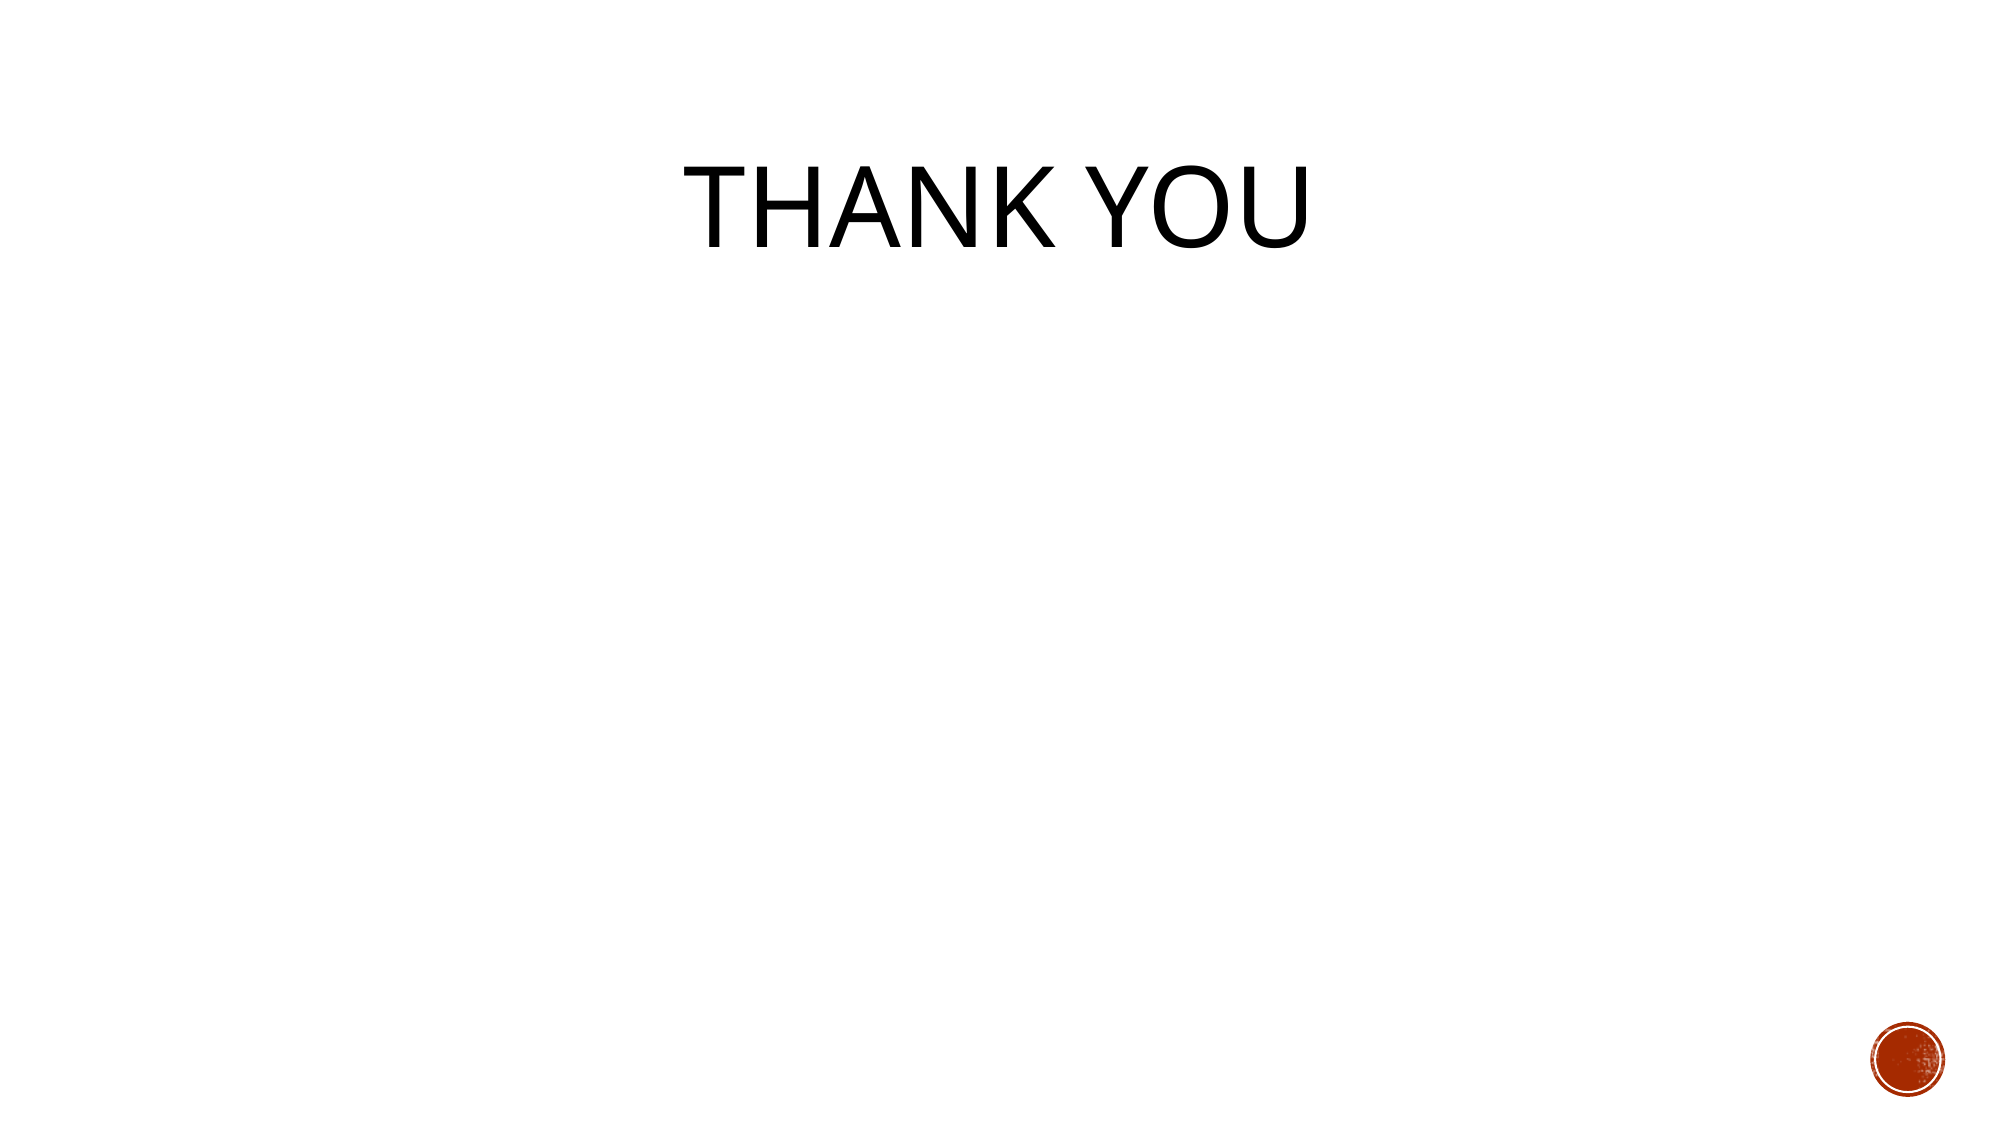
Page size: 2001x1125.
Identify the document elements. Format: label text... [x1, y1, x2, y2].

title THANK YOU [175, 79, 1826, 344]
